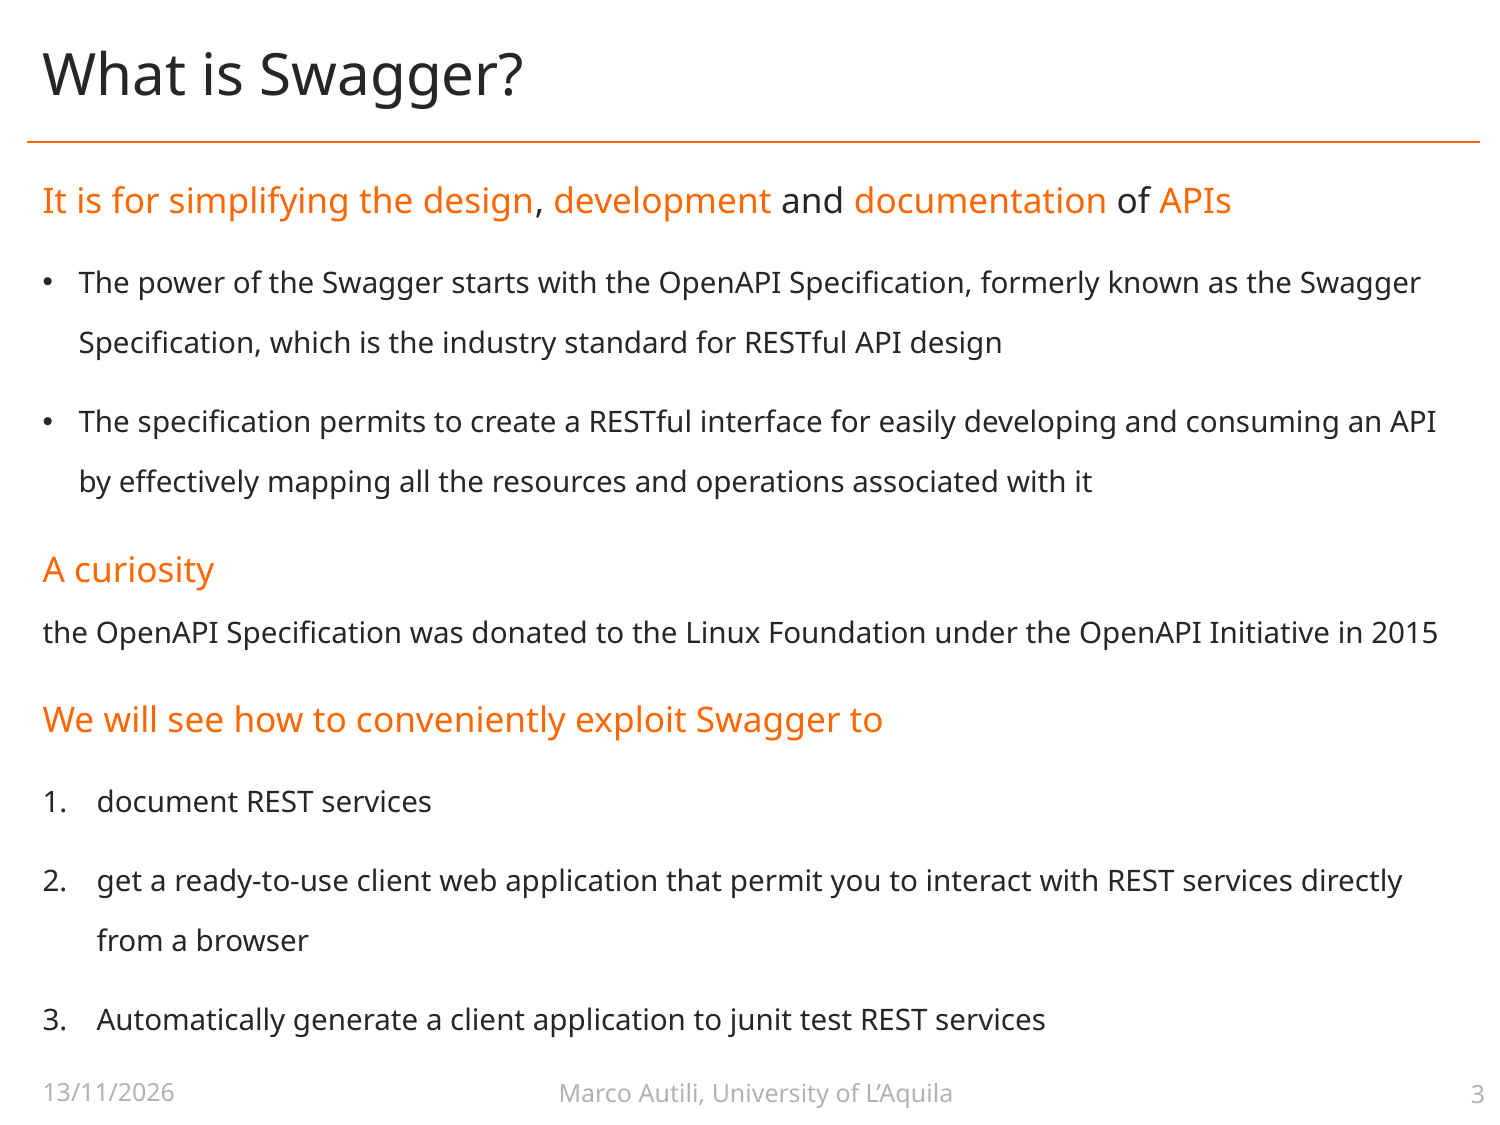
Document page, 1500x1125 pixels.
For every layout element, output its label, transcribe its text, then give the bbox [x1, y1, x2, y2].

footer Marco Autili, University of L’Aquila [419, 1062, 1094, 1123]
title What is Swagger? [27, 14, 1480, 138]
slide_number 3 [1162, 1065, 1500, 1125]
list It is for simplifying the design, development and documentation of APIs The power of the Swagger starts with the OpenAPI Specification, formerly known as the Swagger Specification, which is the industry standard for RESTful API design The specification permits to create a RESTful interface for easily developing and consuming an API by effectively mapping all the resources and operations associated with it A curiosity the OpenAPI Specification was donated to the Linux Foundation under the OpenAPI Initiative in 2015 We will see how to conveniently exploit Swagger to document REST services get a ready-to-use client web application that permit you to interact with REST services directly from a browser Automatically generate a client application to junit test REST services [27, 141, 1480, 1060]
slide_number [27, 1064, 365, 1124]
